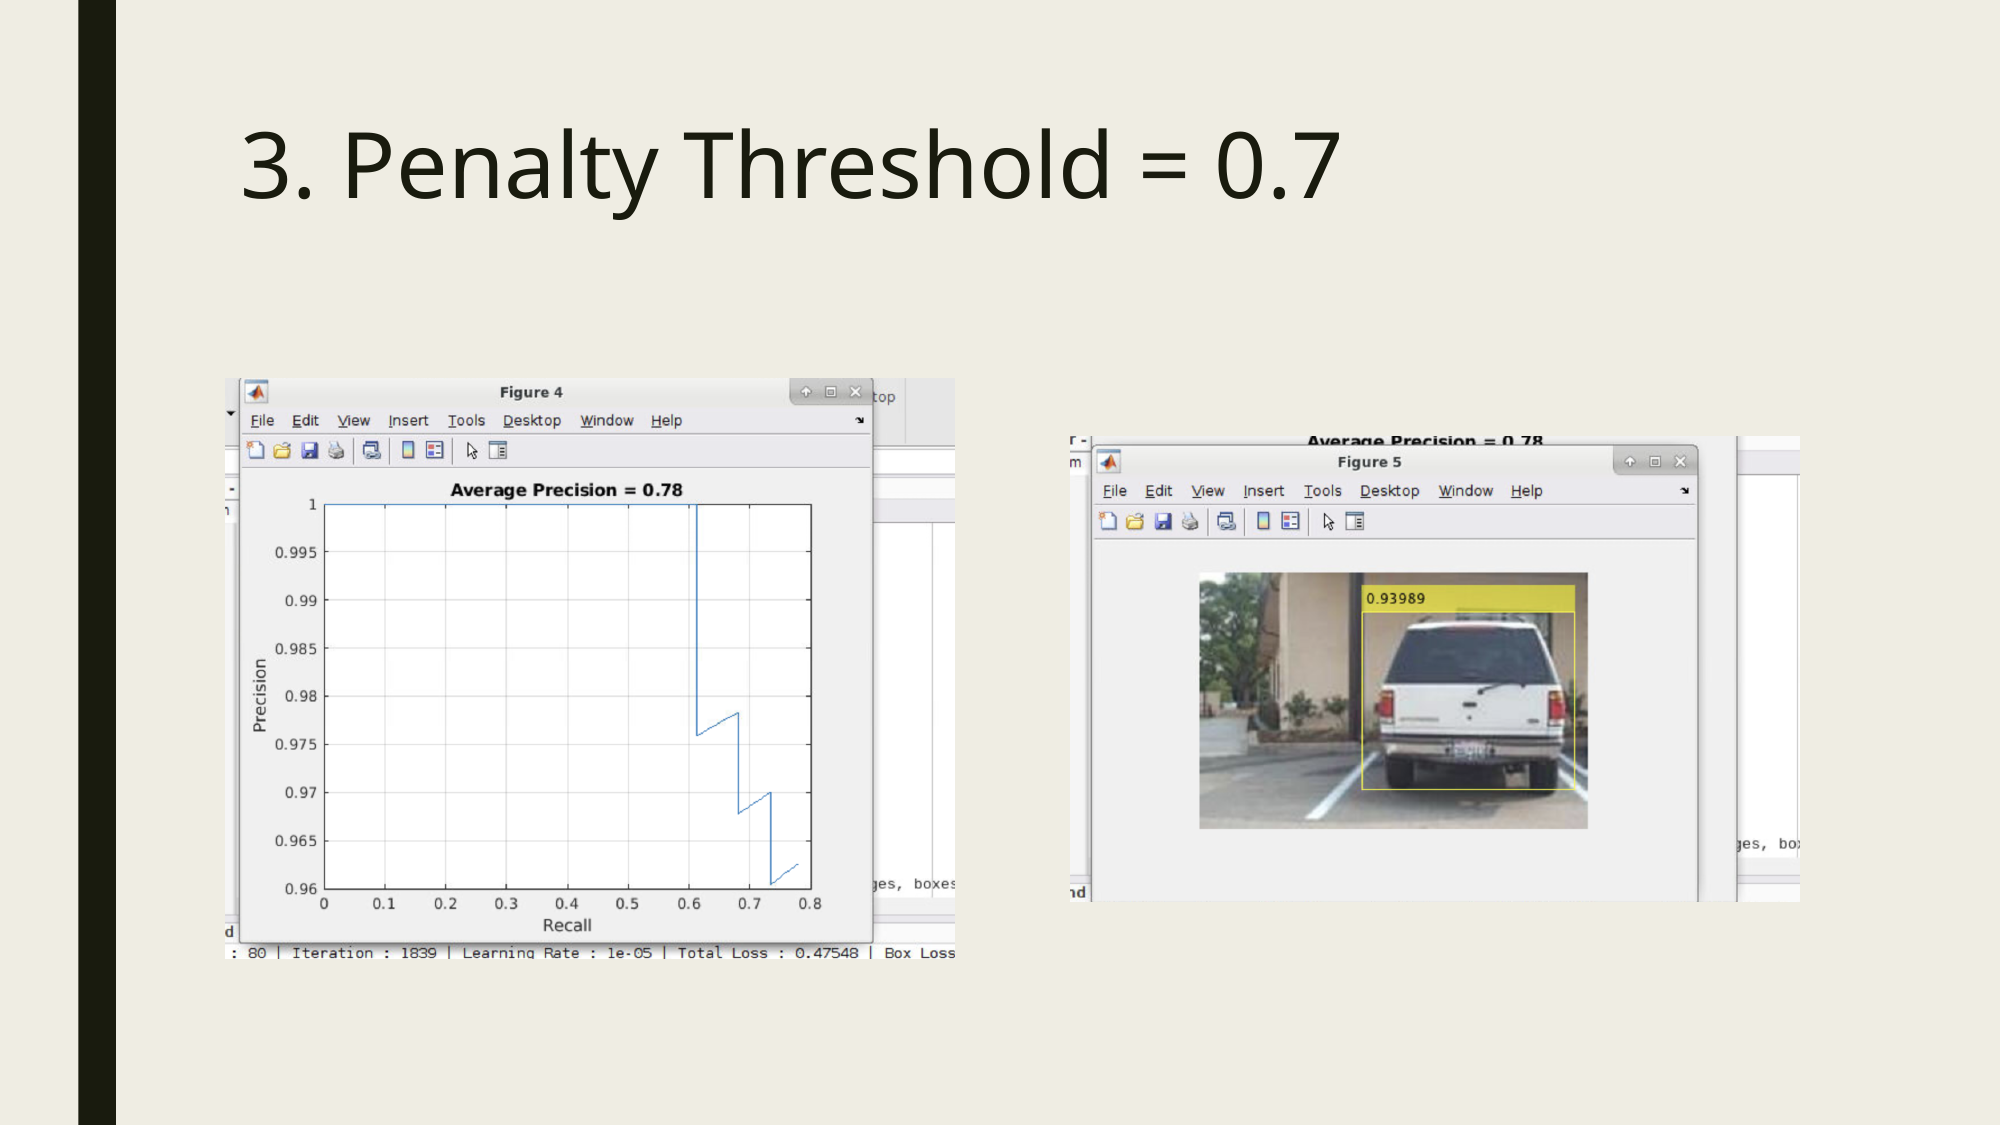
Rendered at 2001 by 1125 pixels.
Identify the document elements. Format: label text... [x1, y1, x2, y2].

title 3. Penalty Threshold = 0.7 [225, 112, 1800, 357]
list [224, 378, 955, 959]
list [1070, 436, 1800, 902]
